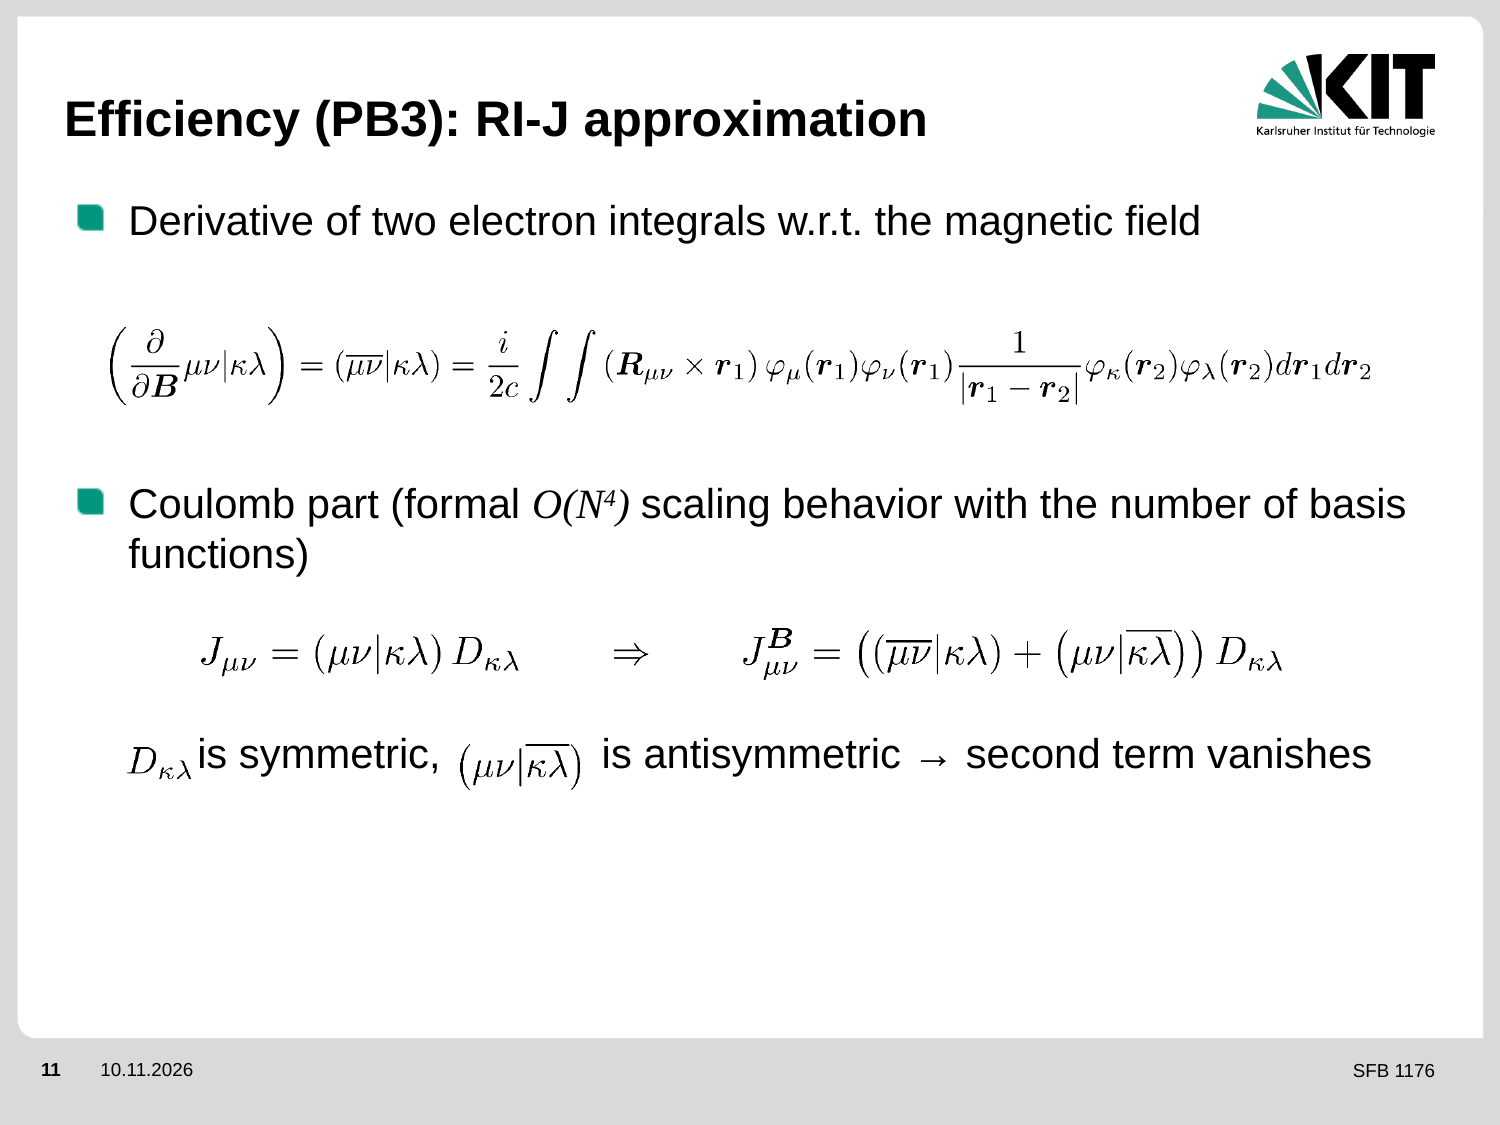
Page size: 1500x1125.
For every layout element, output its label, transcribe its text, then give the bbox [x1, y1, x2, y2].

picture [0, 0, 1500, 1125]
title Efficiency (PB3): RI-J approximation [64, 54, 1420, 147]
text_box Derivative of two electron integrals w.r.t. the magnetic field Coulomb part (formal O(N4) scaling behavior with the number of basis functions) is symmetric, is antisymmetric → second term vanishes [76, 193, 1448, 997]
